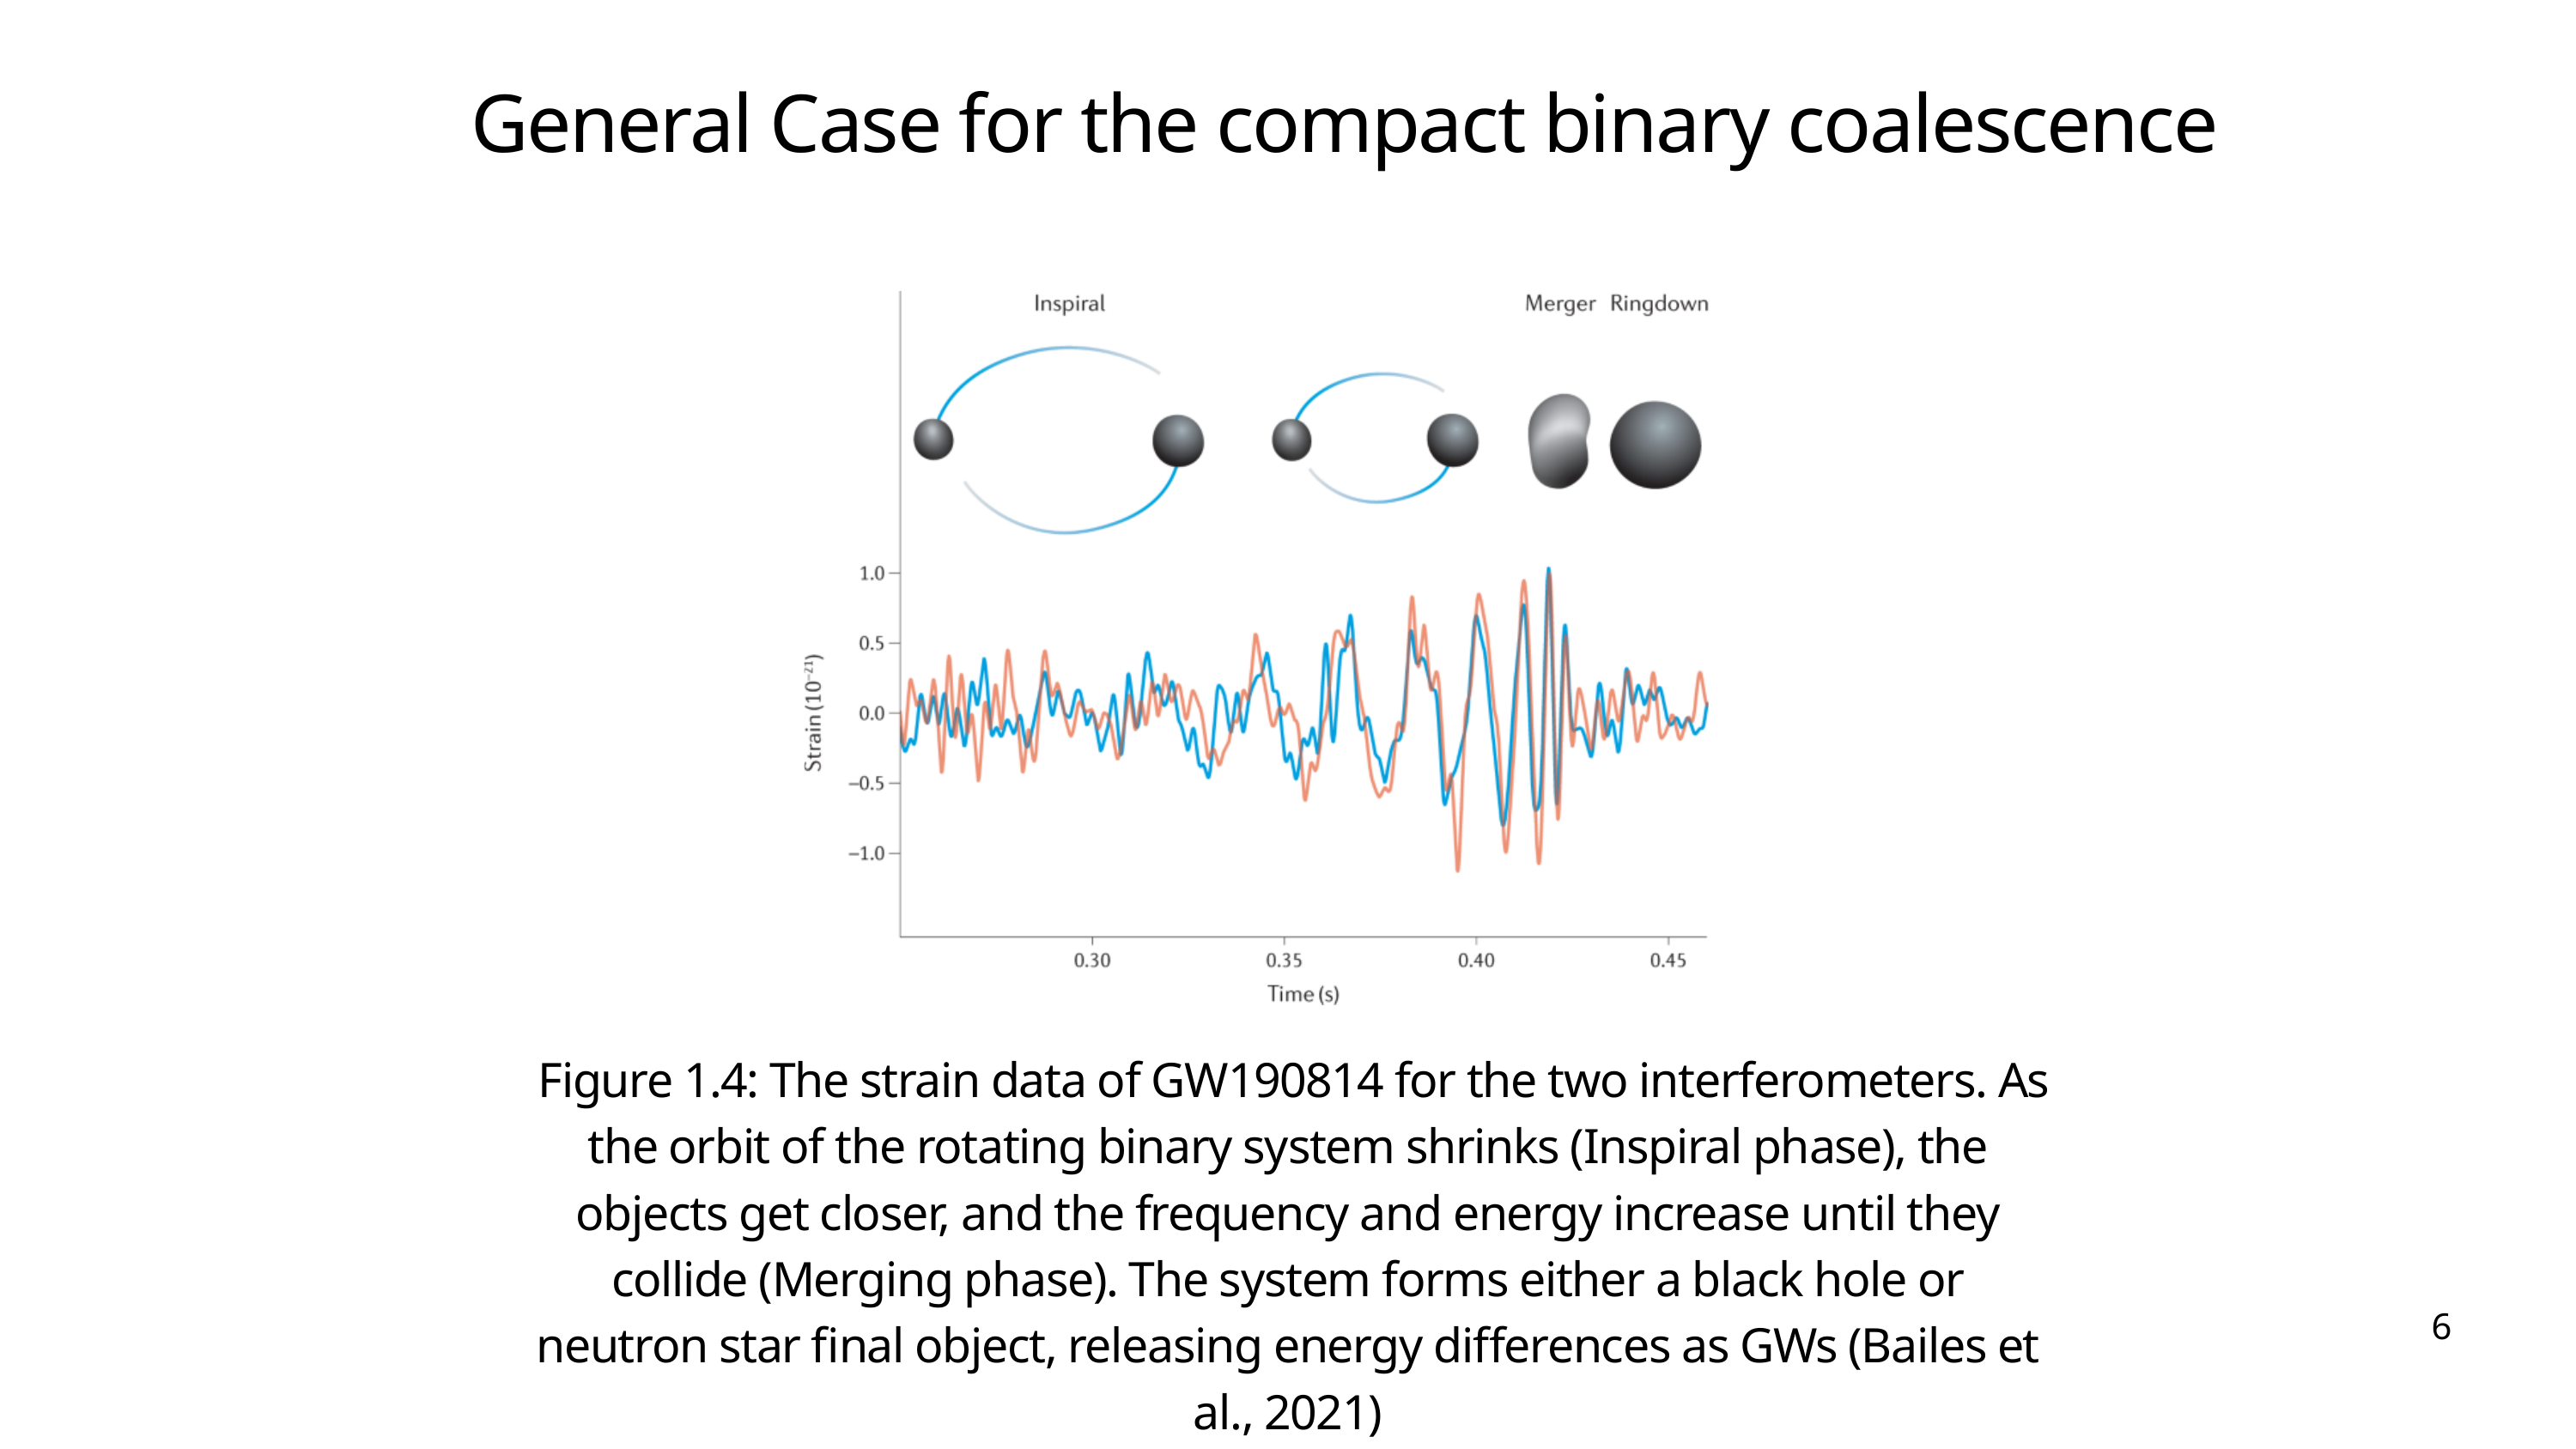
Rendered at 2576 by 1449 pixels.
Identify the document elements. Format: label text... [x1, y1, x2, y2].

text_box Figure 1.4: The strain data of GW190814 for the two interferometers. As the orbit of the rotating binary system shrinks (Inspiral phase), the objects get closer, and the frequency and energy increase until they collide (Merging phase). The system forms either a black hole or neutron star final object, releasing energy differences as GWs (Bailes et al., 2021) [526, 1040, 2050, 1440]
text_box [804, 405, 1710, 1005]
text_box General Case for the compact binary coalescence [471, 88, 2371, 405]
text_box 6 [2431, 1296, 2452, 1348]
